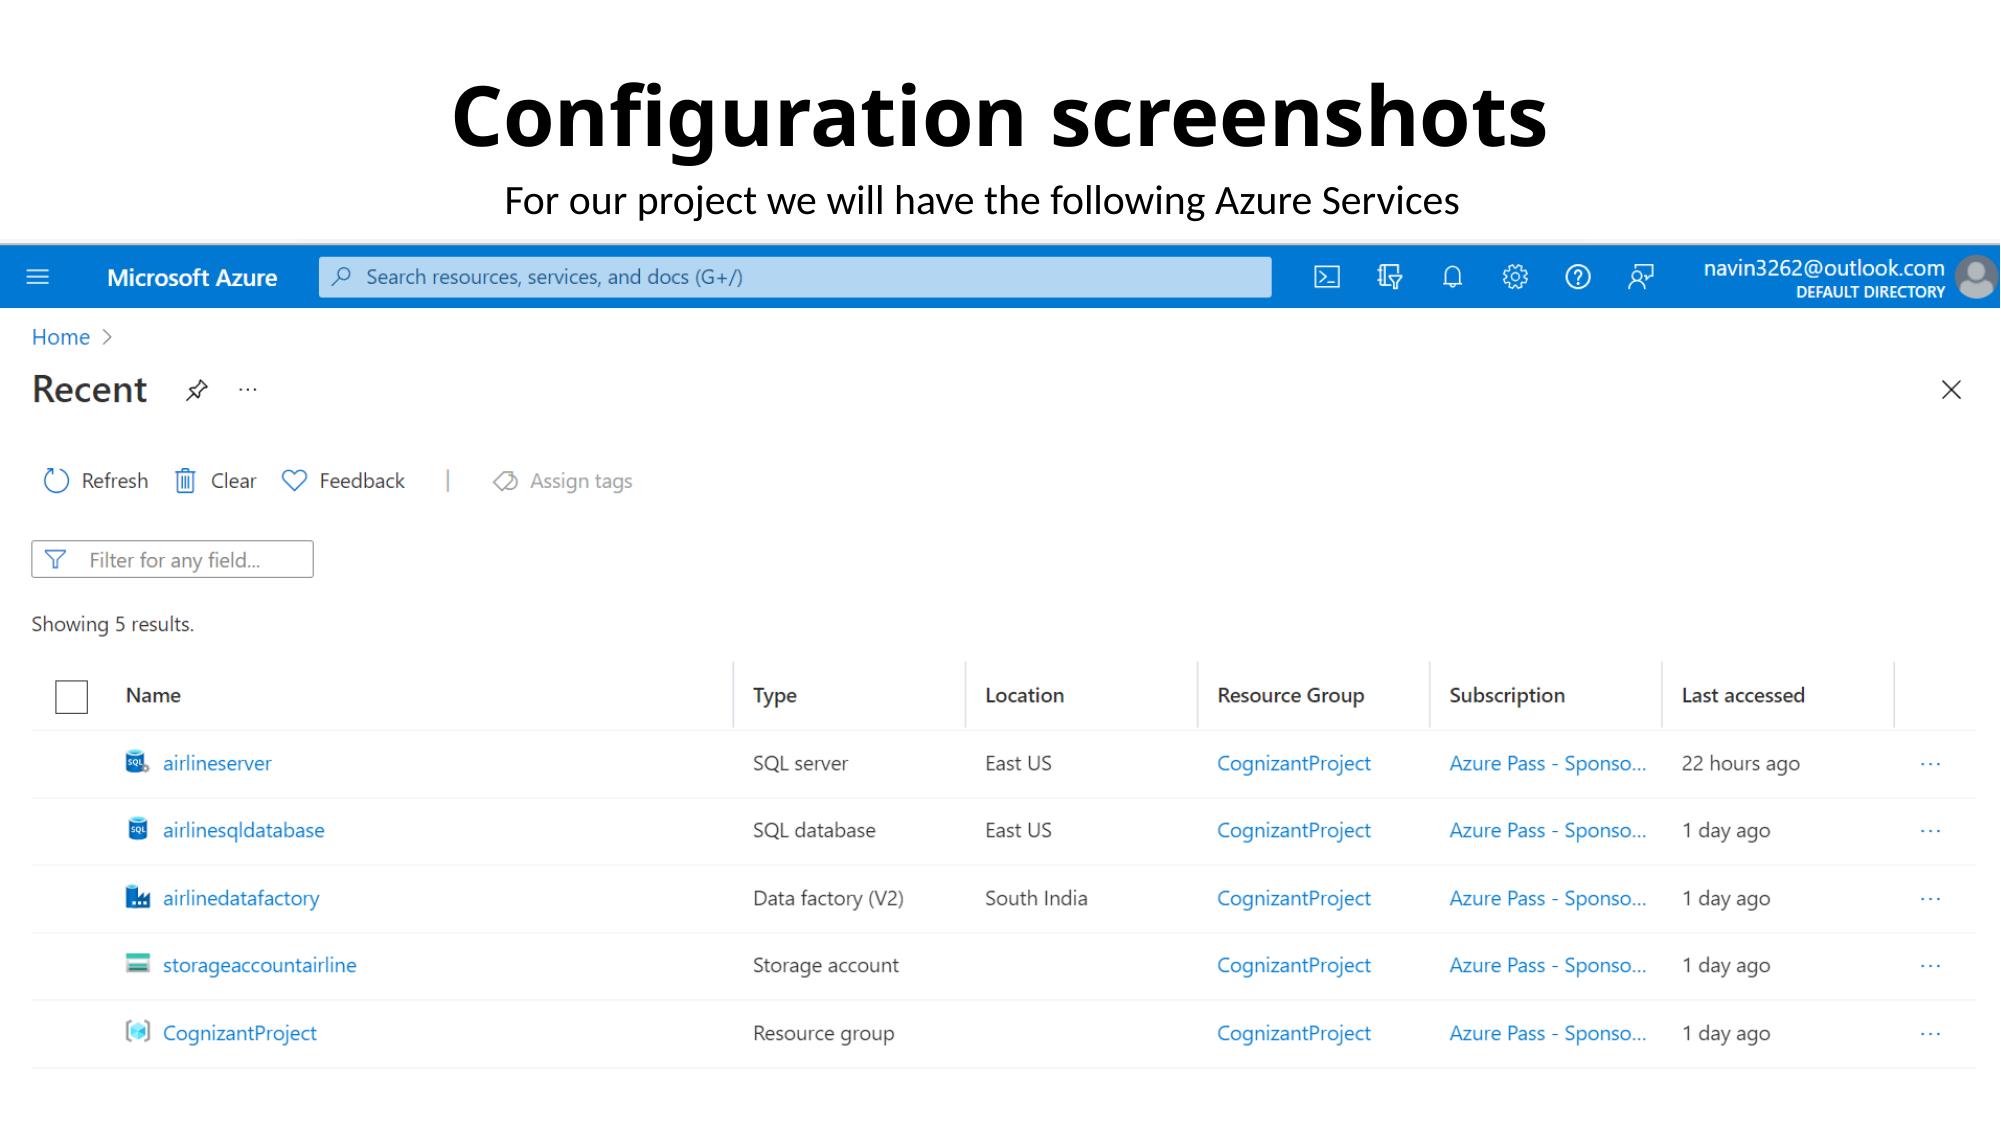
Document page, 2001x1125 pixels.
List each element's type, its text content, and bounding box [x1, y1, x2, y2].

title Configuration screenshots [165, 28, 1835, 211]
list For our project we will have the following Azure Services [157, 170, 1827, 239]
picture [0, 239, 2000, 1125]
text_box [0, 0, 2000, 239]
